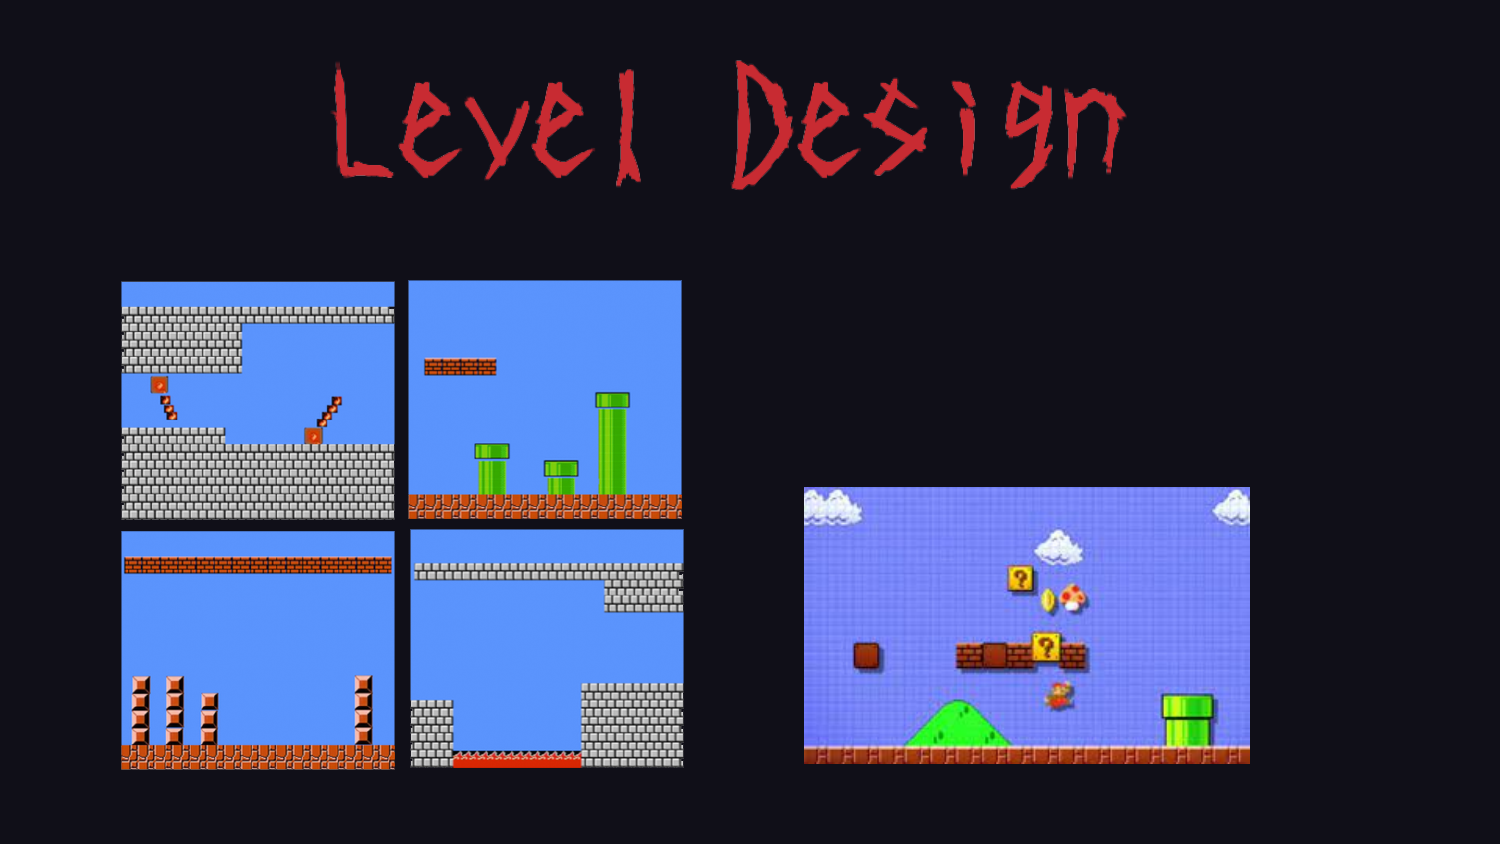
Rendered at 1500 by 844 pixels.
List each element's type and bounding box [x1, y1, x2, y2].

picture [804, 487, 1250, 765]
picture [90, 257, 710, 794]
picture [288, 45, 1212, 215]
